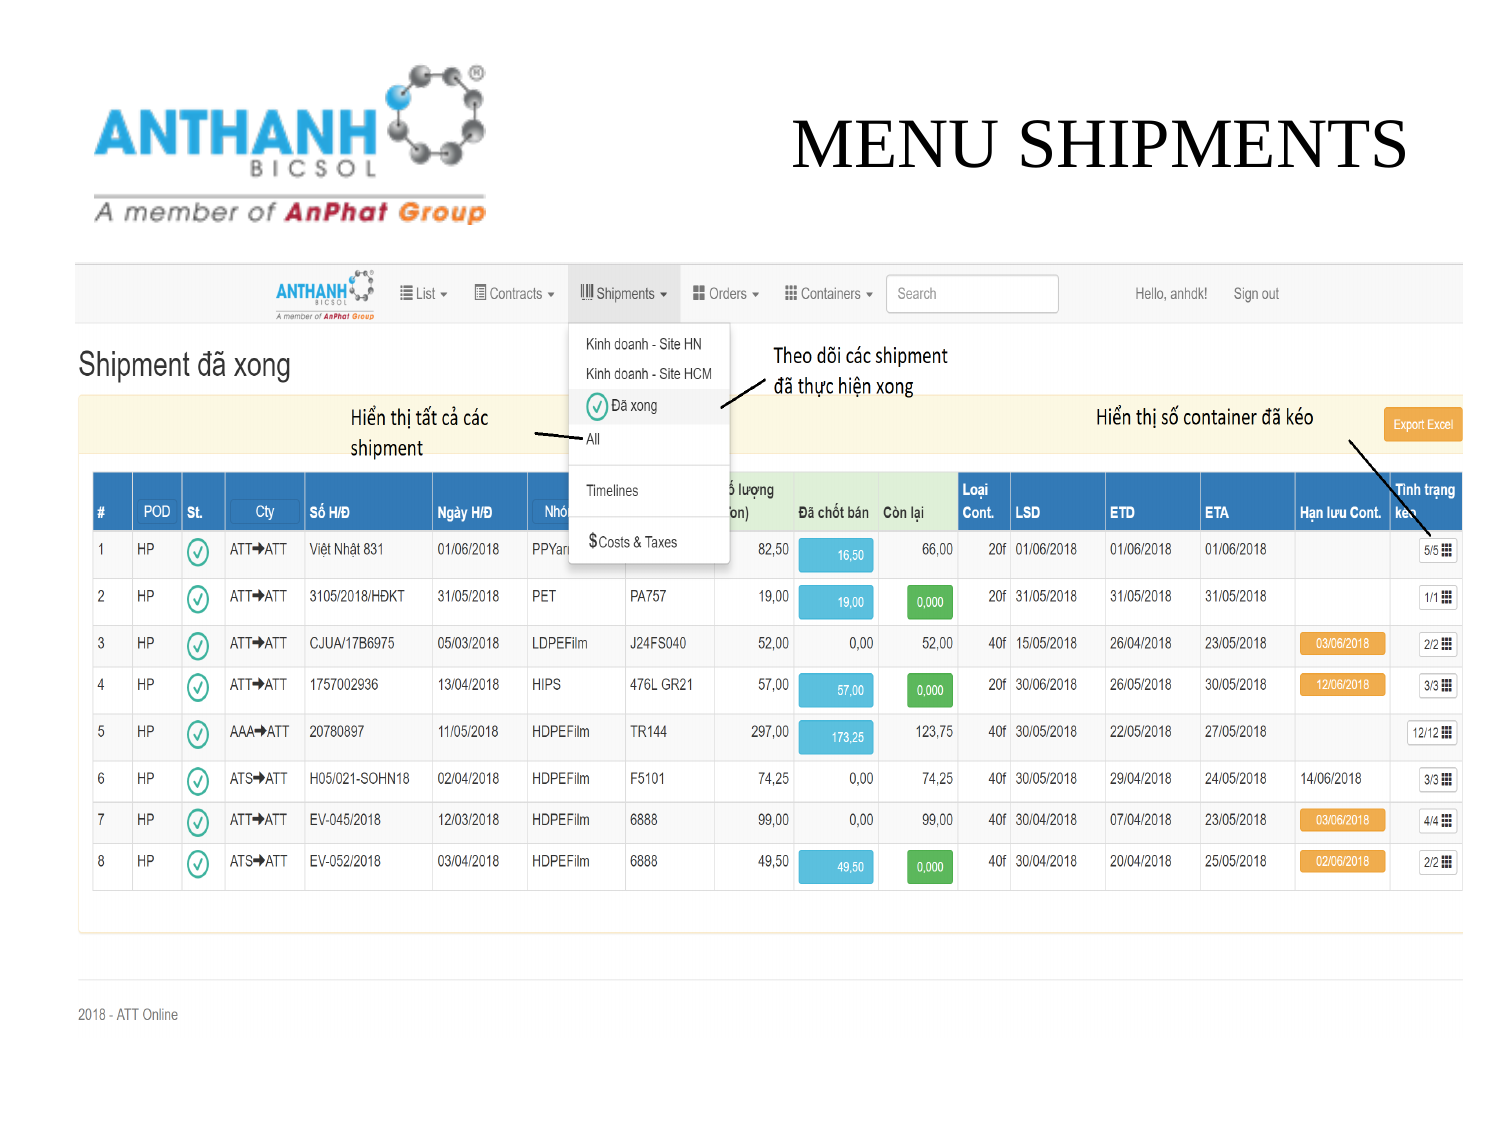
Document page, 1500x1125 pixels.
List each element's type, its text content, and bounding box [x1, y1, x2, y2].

picture [94, 62, 486, 226]
title MENU SHIPMENTS [75, 45, 1425, 233]
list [74, 262, 1463, 1038]
